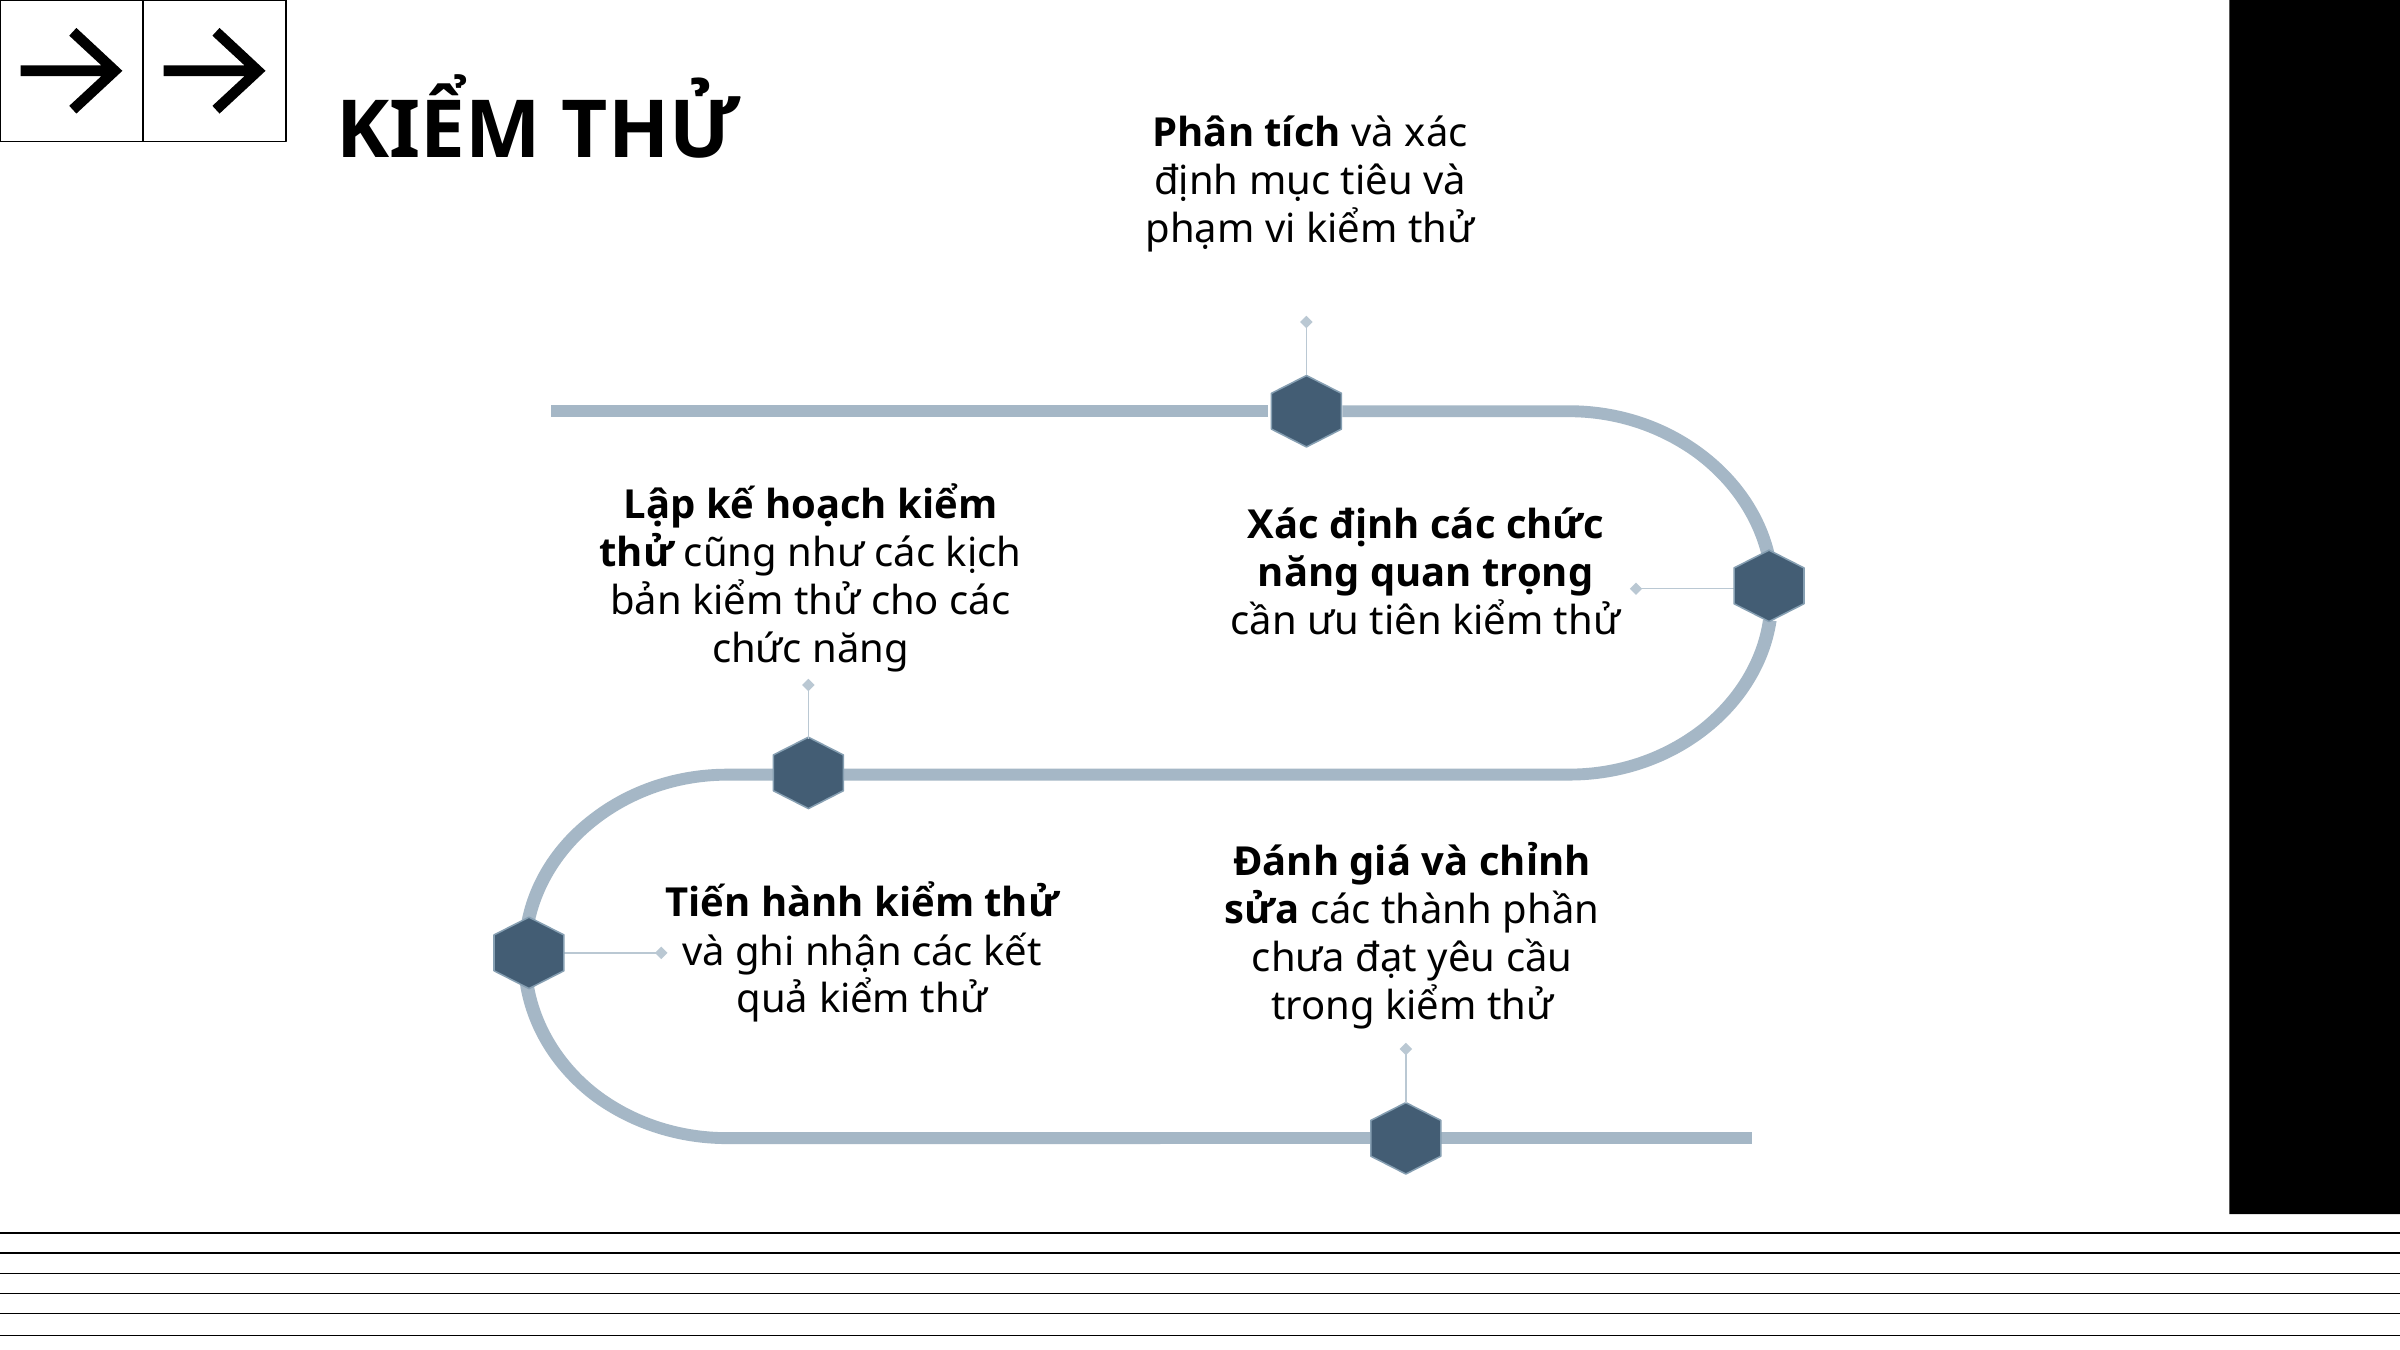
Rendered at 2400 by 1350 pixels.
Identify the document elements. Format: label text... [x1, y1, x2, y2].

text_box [493, 321, 1804, 1174]
text_box KIỂM THỬ [312, 53, 774, 152]
text_box Phân tích và xác định mục tiêu và phạm vi kiểm thử [1084, 82, 1537, 294]
